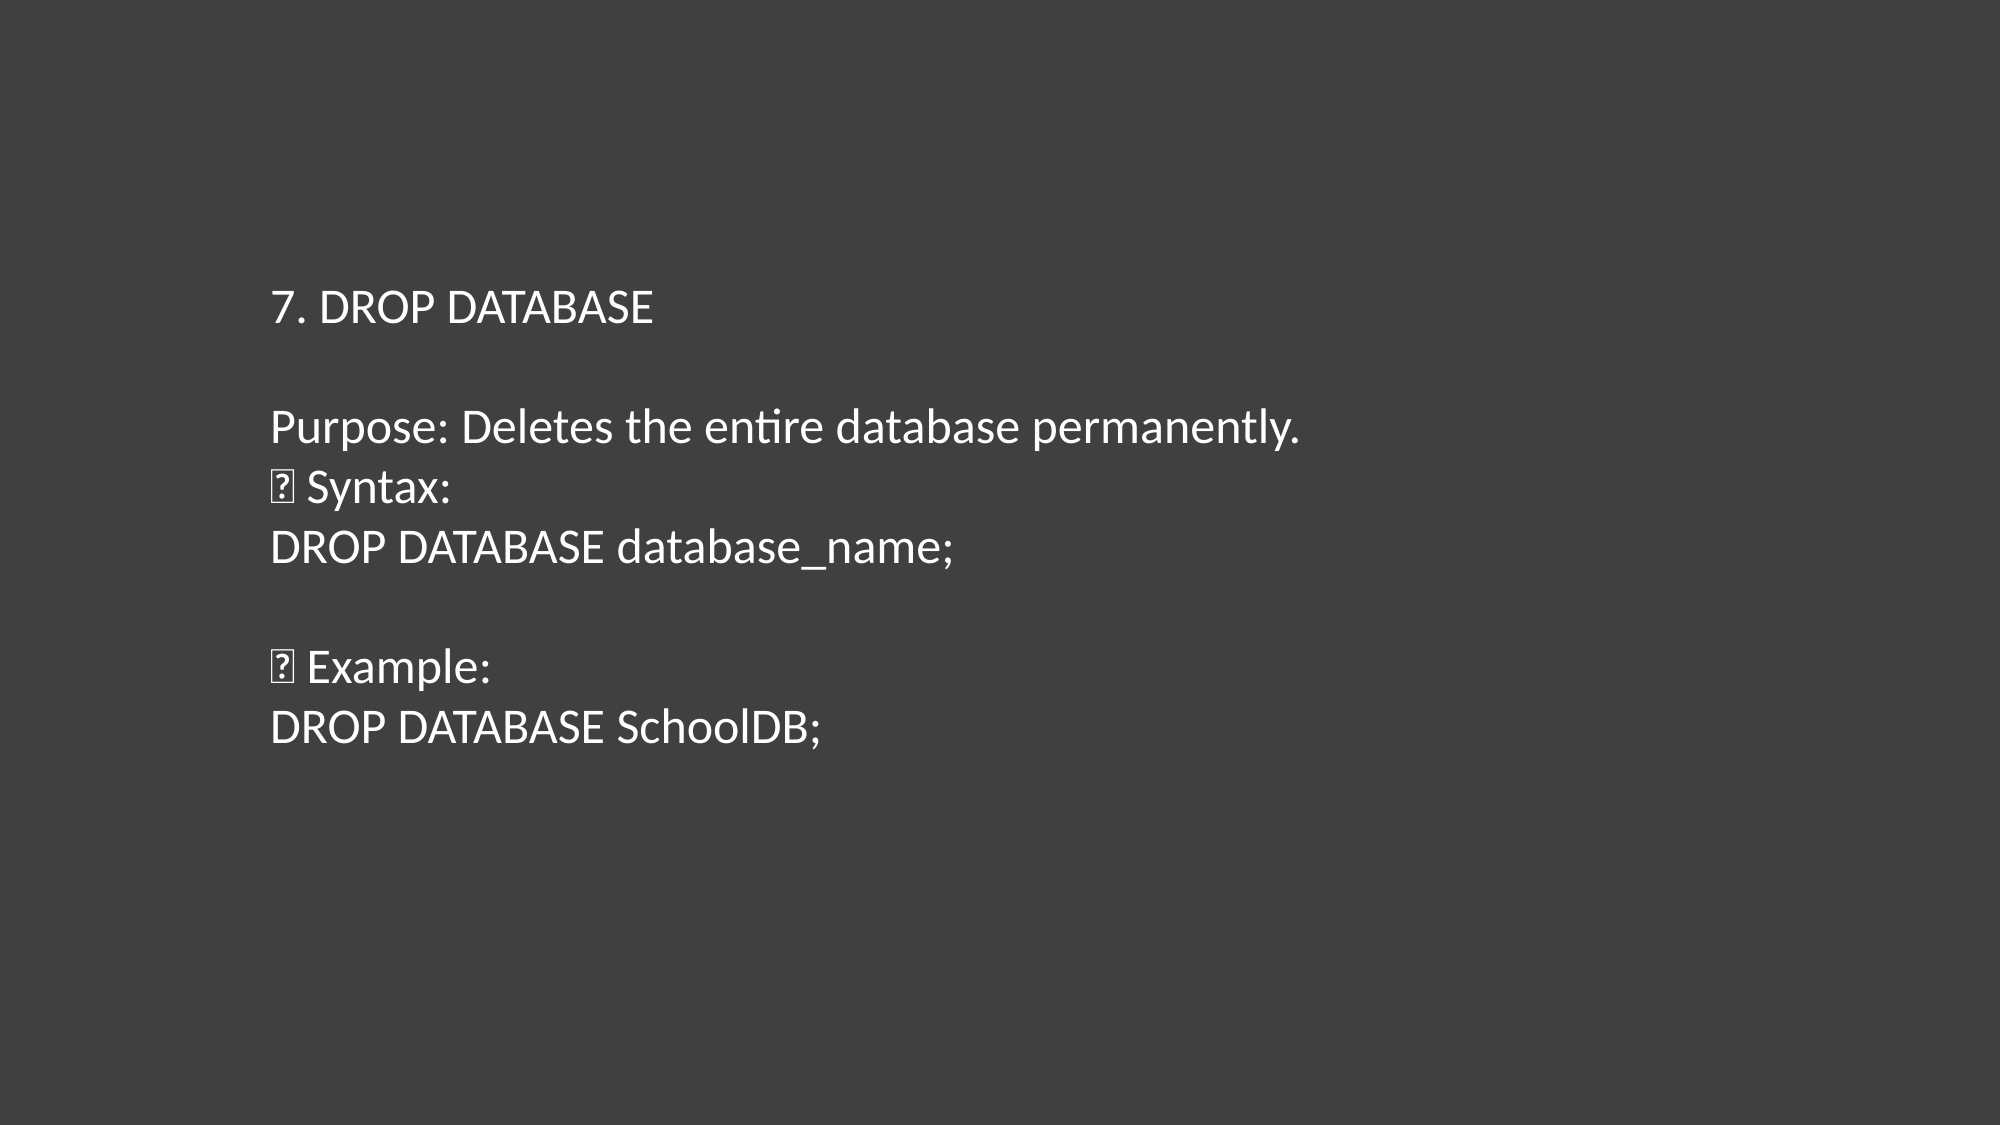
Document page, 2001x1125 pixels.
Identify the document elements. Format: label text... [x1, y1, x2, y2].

text_box 7. DROP DATABASE Purpose: Deletes the entire database permanently. 🔹 Syntax: DROP DATABASE database_name; 🔹 Example: DROP DATABASE SchoolDB; [255, 265, 1435, 761]
